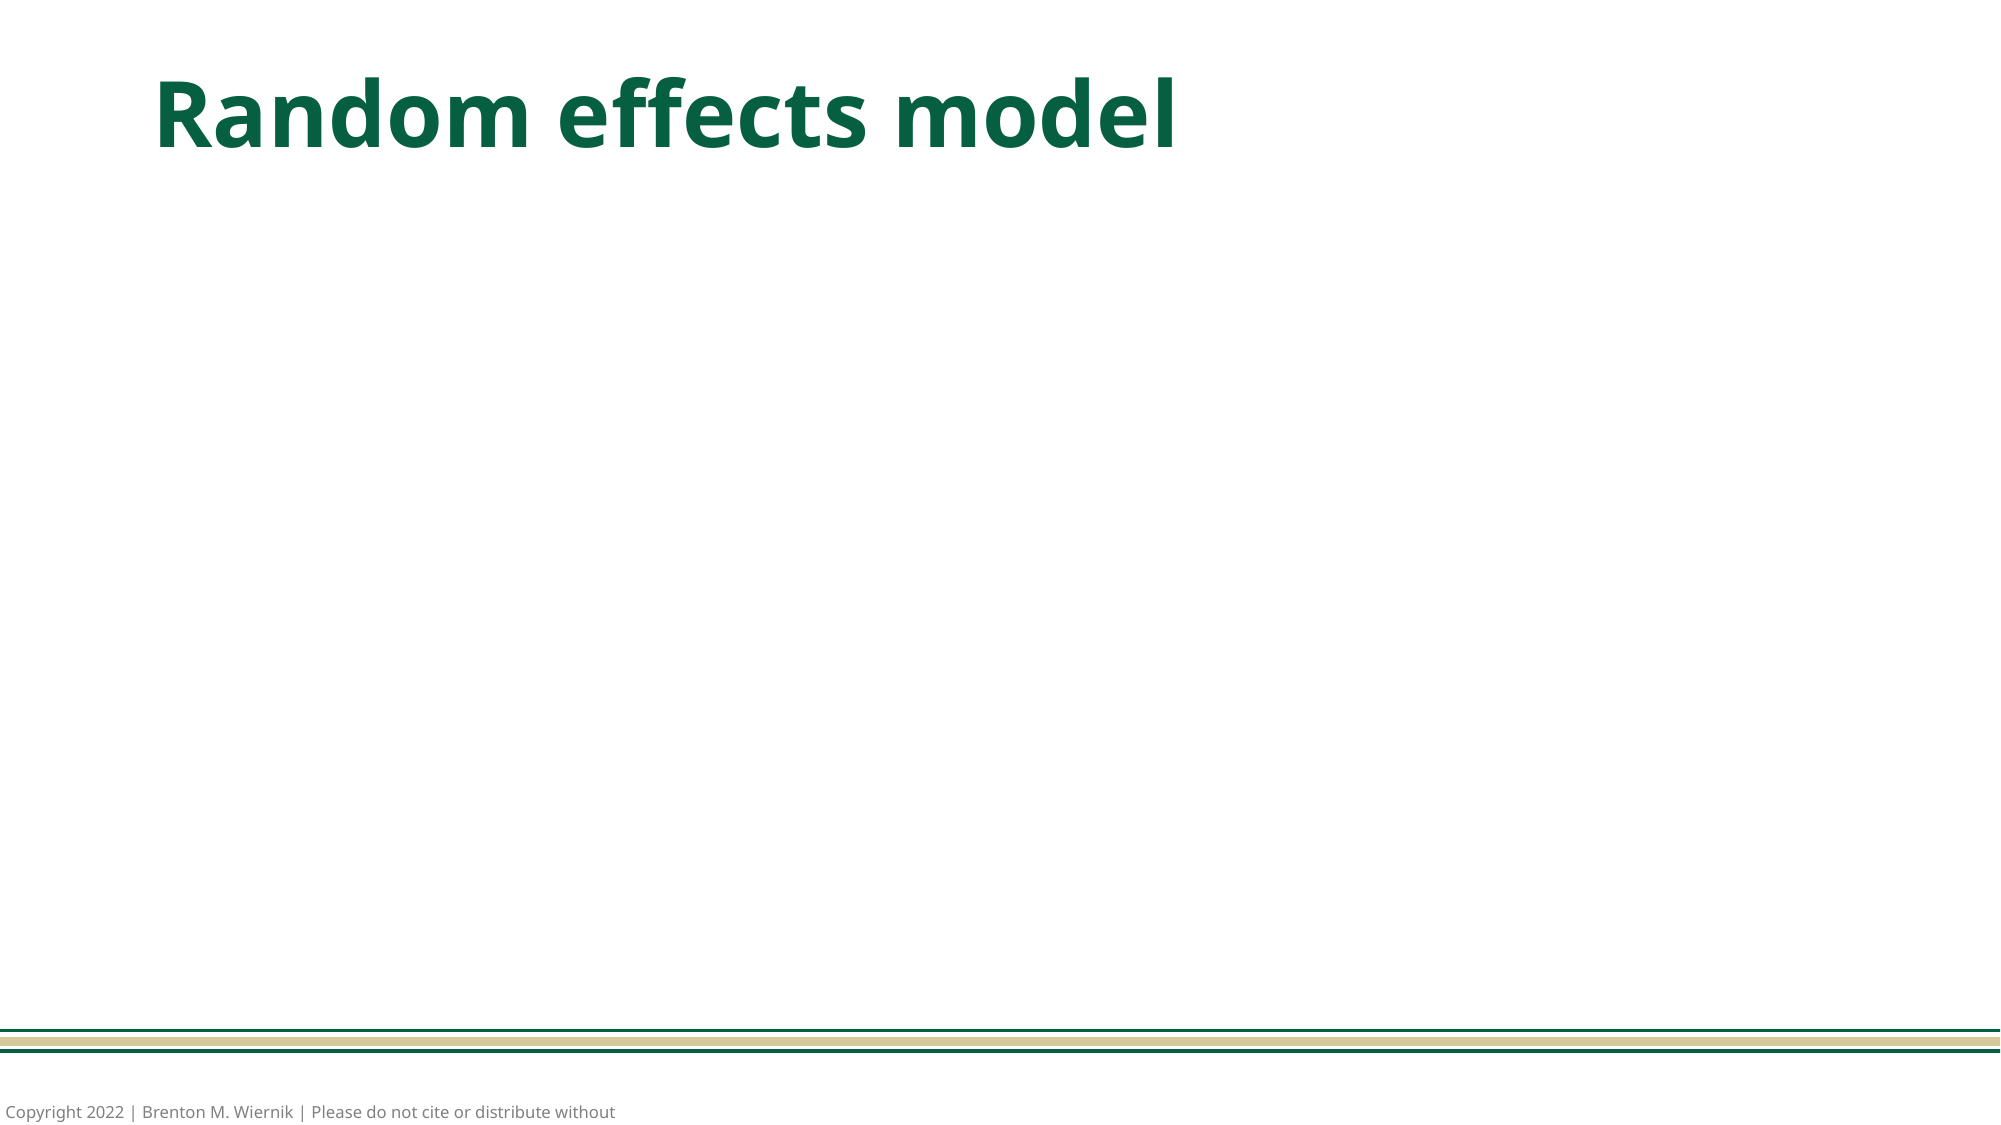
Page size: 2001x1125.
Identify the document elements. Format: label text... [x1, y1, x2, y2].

title Random effects model [137, 59, 1863, 177]
